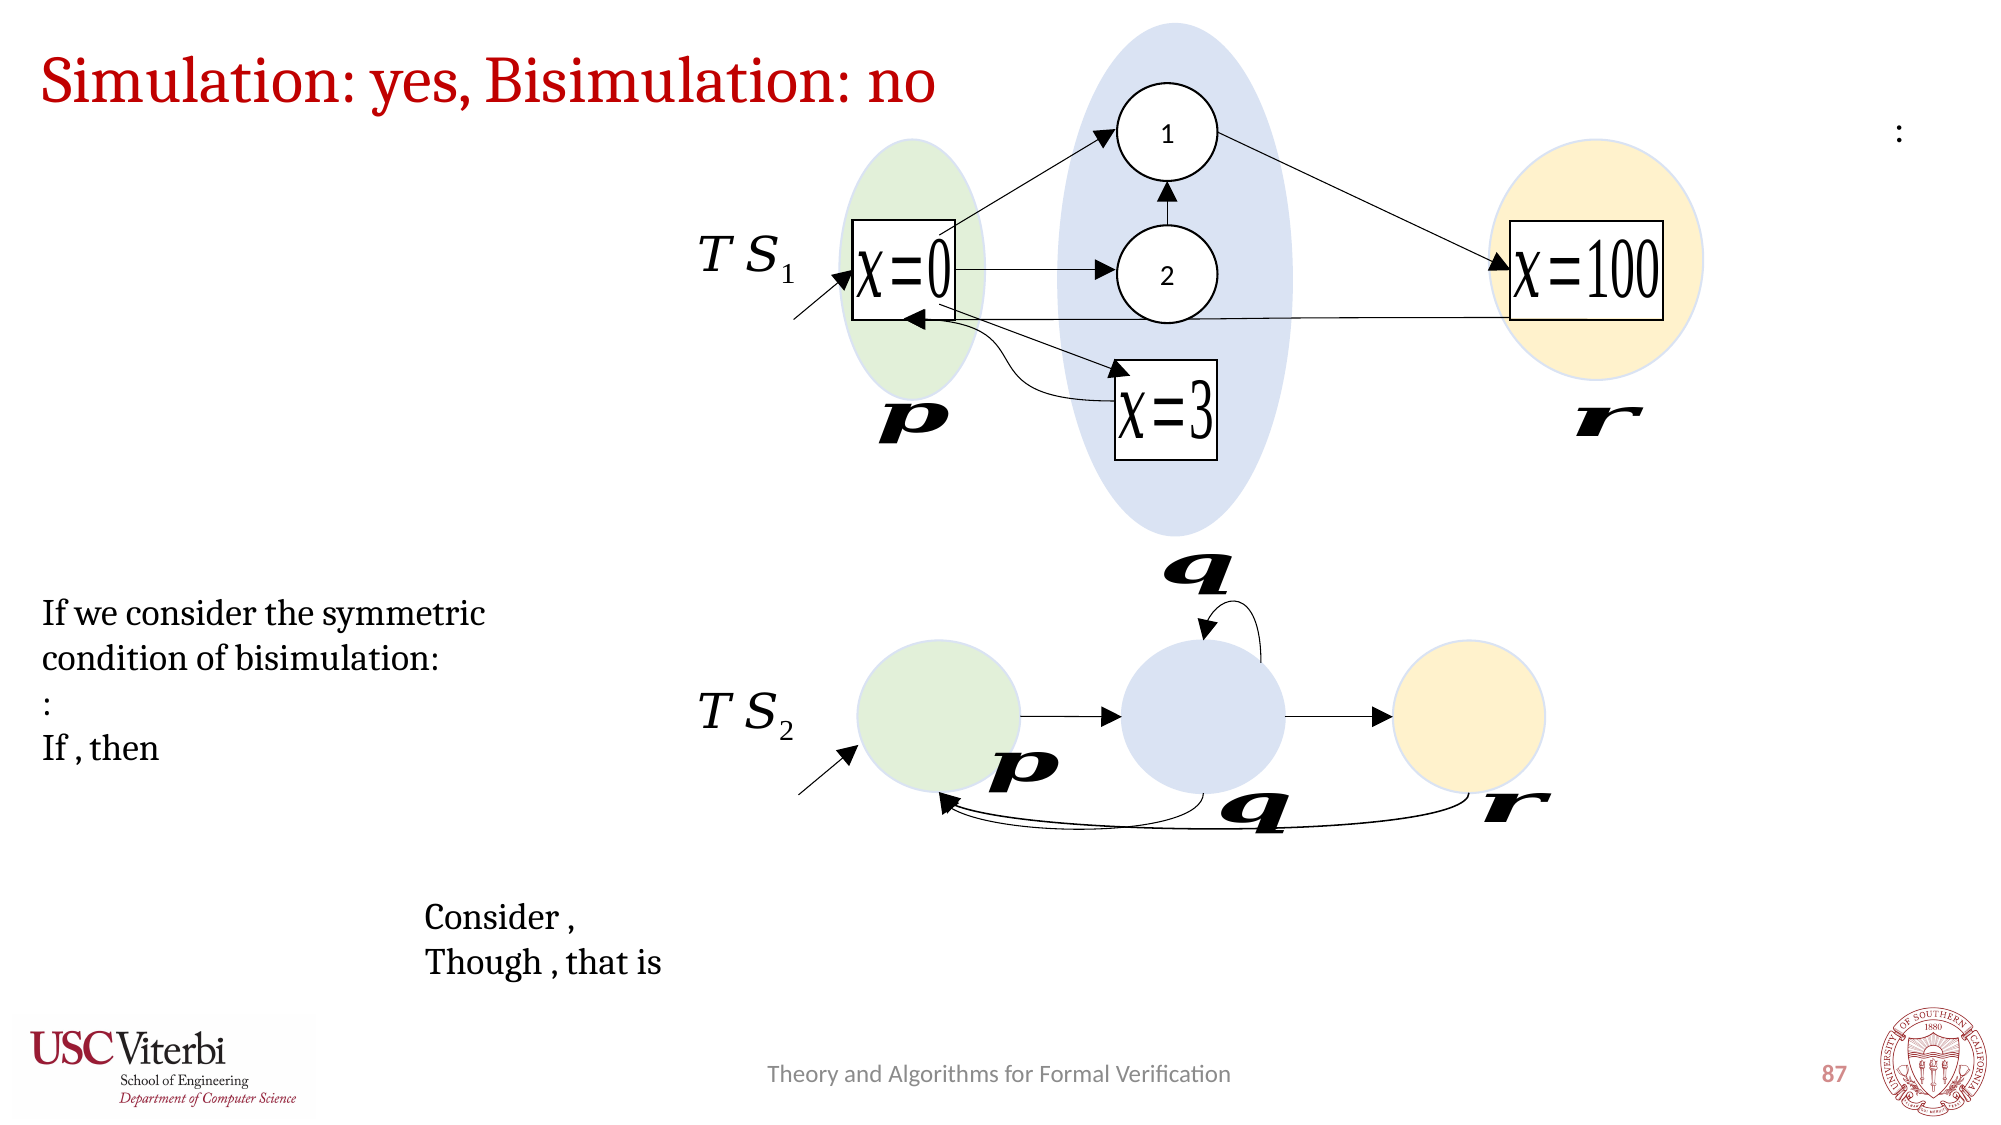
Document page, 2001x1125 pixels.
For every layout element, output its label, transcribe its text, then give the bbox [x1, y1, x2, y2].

title Simulation: yes, Bisimulation: no [27, 12, 1947, 150]
footer Theory and Algorithms for Formal Verification [662, 1042, 1338, 1103]
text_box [697, 23, 1704, 597]
picture [12, 1014, 316, 1119]
picture [1879, 1002, 1988, 1119]
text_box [697, 640, 1559, 835]
slide_number 87 [1684, 1042, 1863, 1103]
